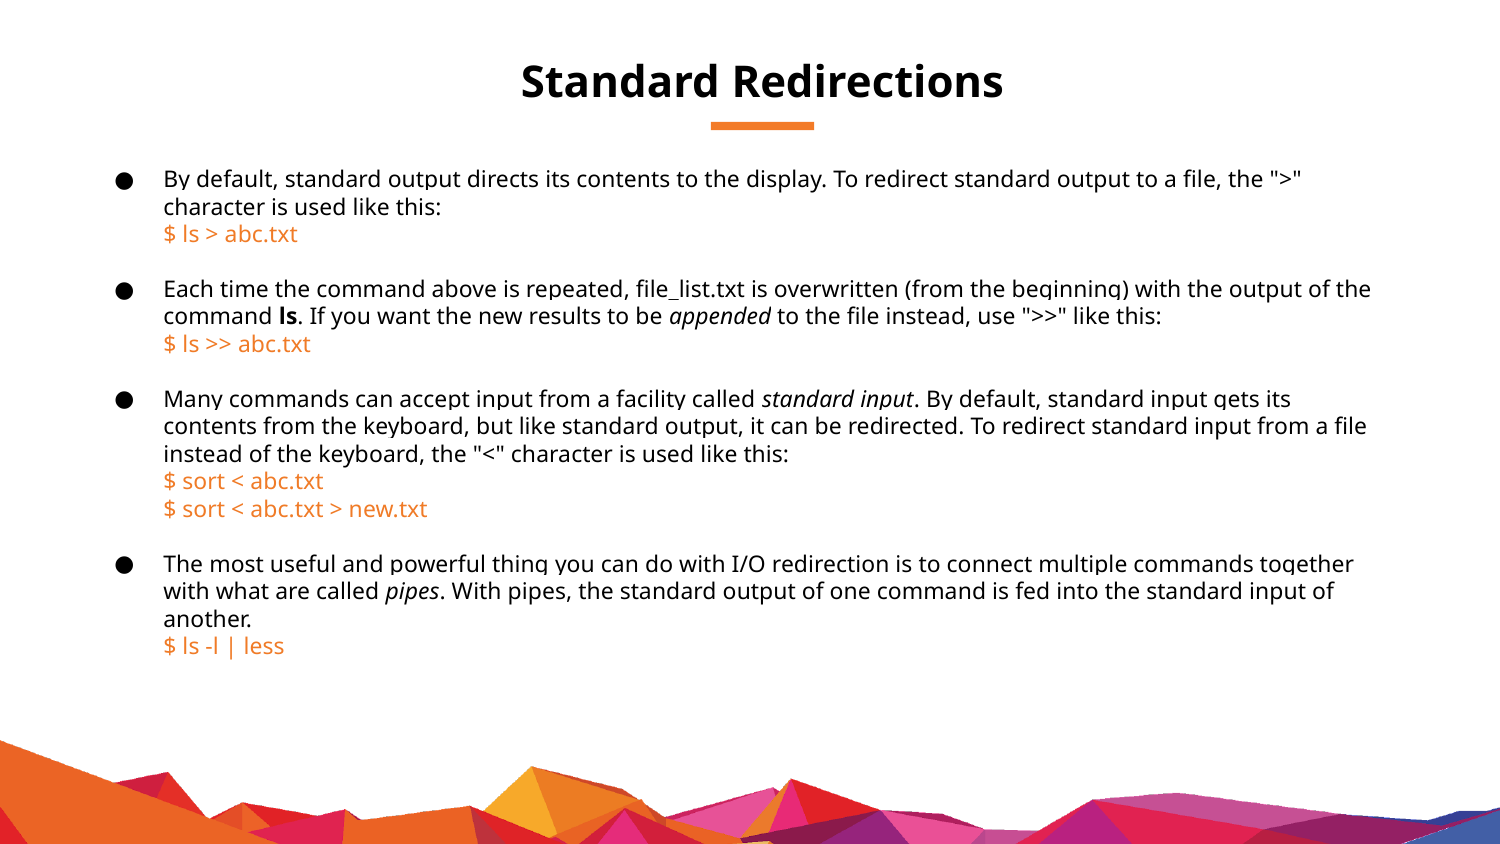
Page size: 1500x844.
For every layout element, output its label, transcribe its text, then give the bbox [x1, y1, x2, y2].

picture [0, 740, 1500, 844]
list By default, standard output directs its contents to the display. To redirect standard output to a file, the ">" character is used like this: $ ls > abc.txt Each time the command above is repeated, file_list.txt is overwritten (from the beginning) with the output of the command ls. If you want the new results to be appended to the file instead, use ">>" like this: $ ls >> abc.txt Many commands can accept input from a facility called standard input. By default, standard input gets its contents from the keyboard, but like standard output, it can be redirected. To redirect standard input from a file instead of the keyboard, the "<" character is used like this: $ sort < abc.txt $ sort < abc.txt > new.txt The most useful and powerful thing you can do with I/O redirection is to connect multiple commands together with what are called pipes. With pipes, the standard output of one command is fed into the standard input of another. $ ls -l | less [73, 149, 1394, 737]
title Standard Redirections [94, 39, 1431, 110]
